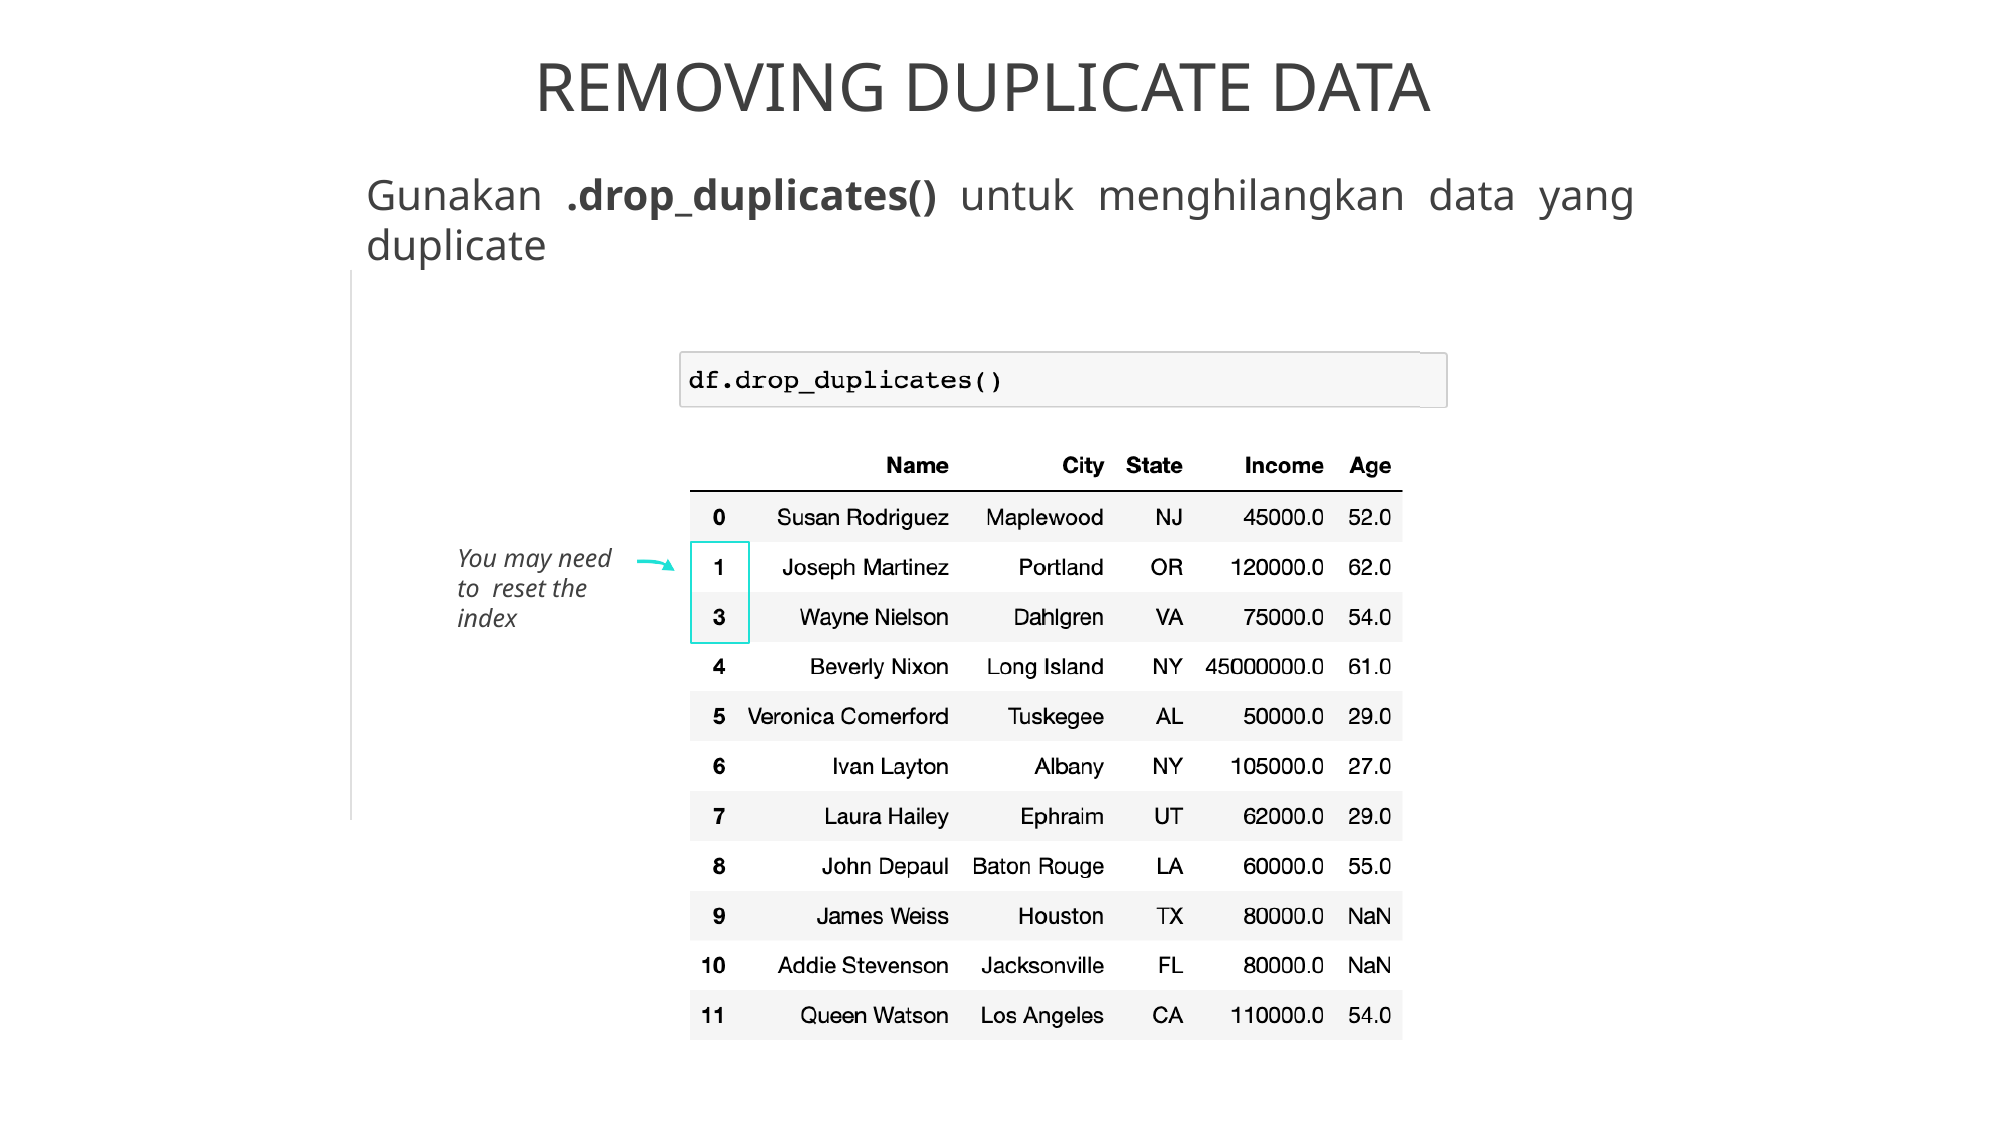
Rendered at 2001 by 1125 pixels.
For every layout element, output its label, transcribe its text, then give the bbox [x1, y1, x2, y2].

text_box You may need to reset the index [455, 540, 625, 633]
picture [636, 345, 1457, 1050]
title REMOVING DUPLICATE DATA [532, 42, 1468, 166]
text_box Gunakan .drop_duplicates() untuk menghilangkan data yang duplicate [363, 166, 1636, 269]
